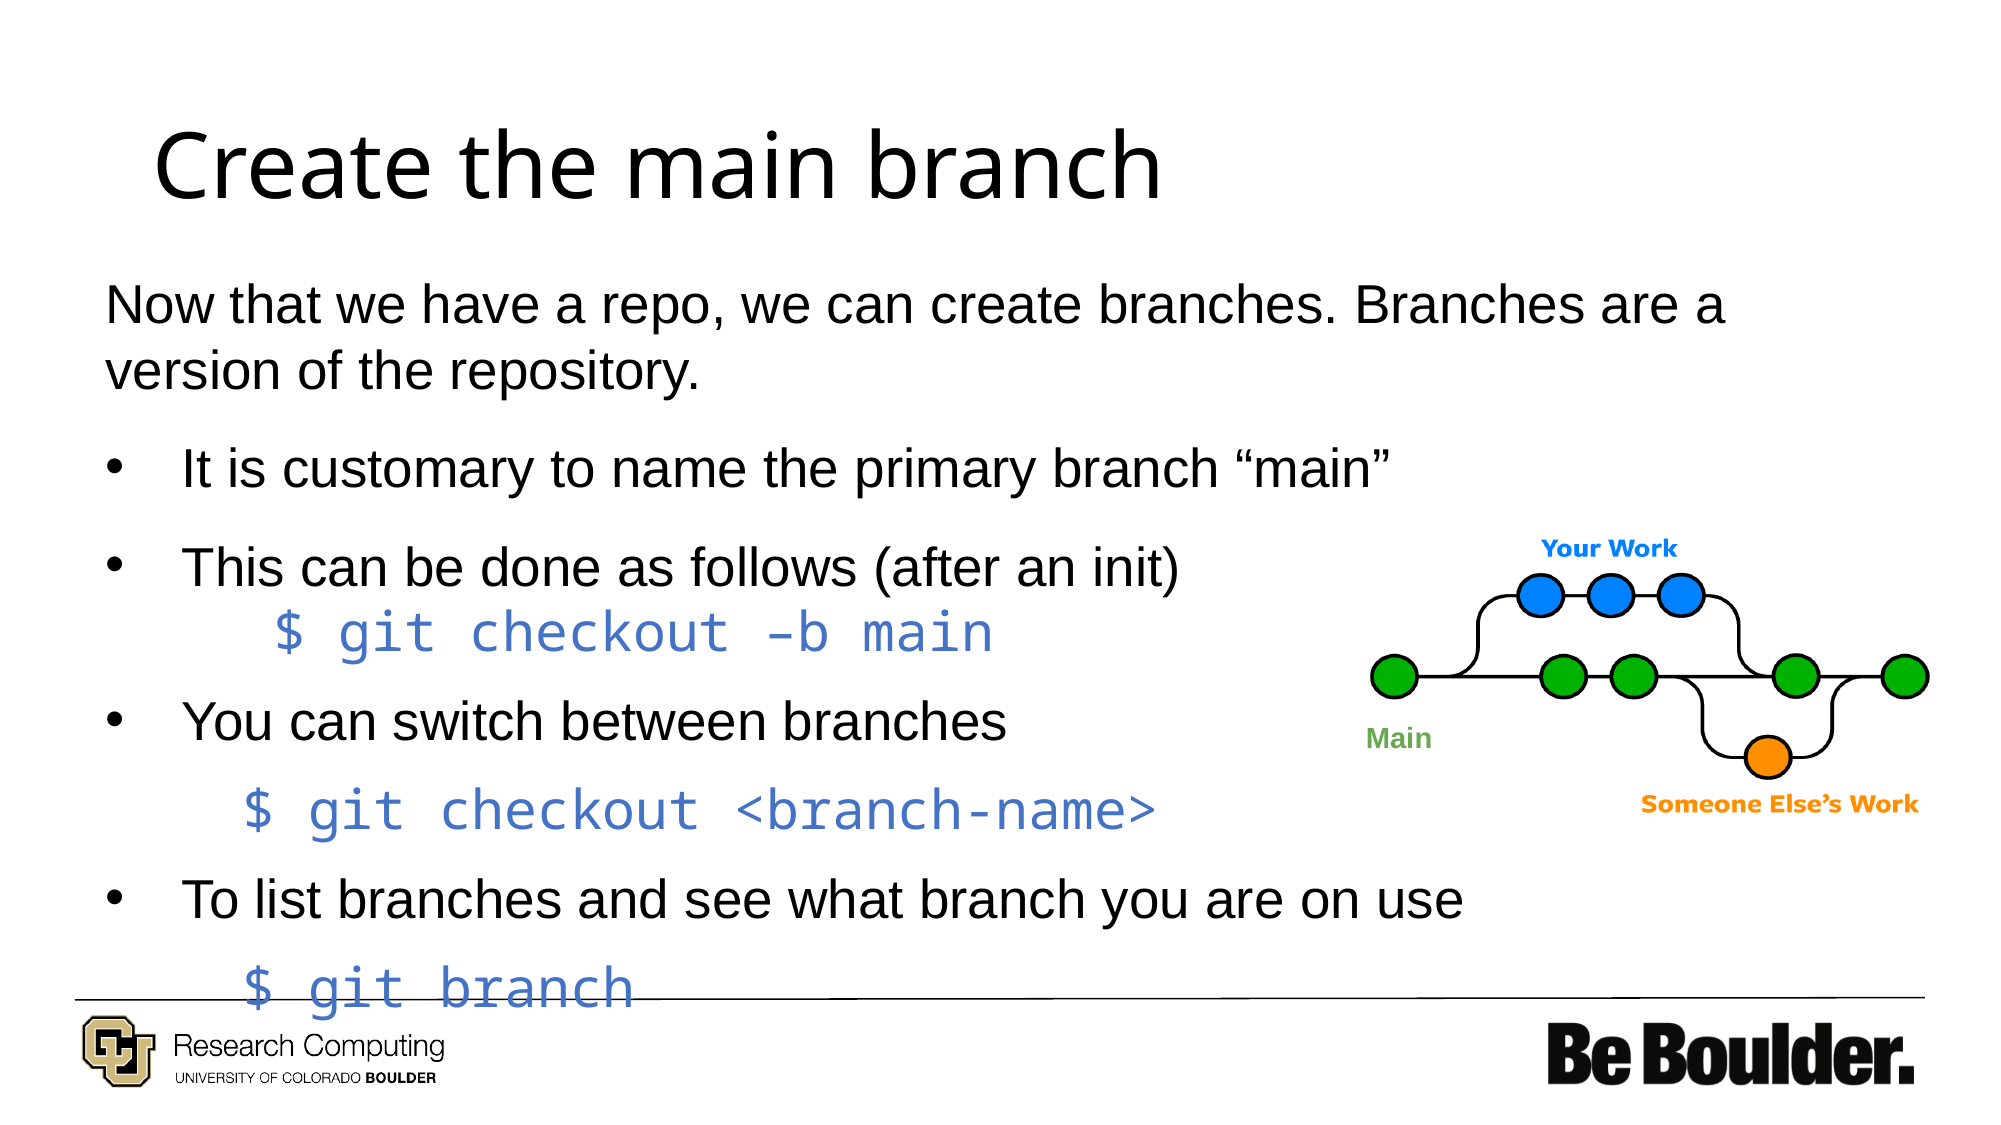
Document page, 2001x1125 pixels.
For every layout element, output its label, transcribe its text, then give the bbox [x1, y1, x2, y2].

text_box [1345, 536, 1938, 816]
picture [81, 1028, 444, 1088]
picture [1524, 1015, 1938, 1088]
list Now that we have a repo, we can create branches. Branches are a version of the repository. It is customary to name the primary branch “main” This can be done as follows (after an init) $ git checkout –b main You can switch between branches $ git checkout <branch-name> To list branches and see what branch you are on use $ git branch [75, 261, 1863, 1028]
title Create the main branch [137, 59, 1863, 261]
